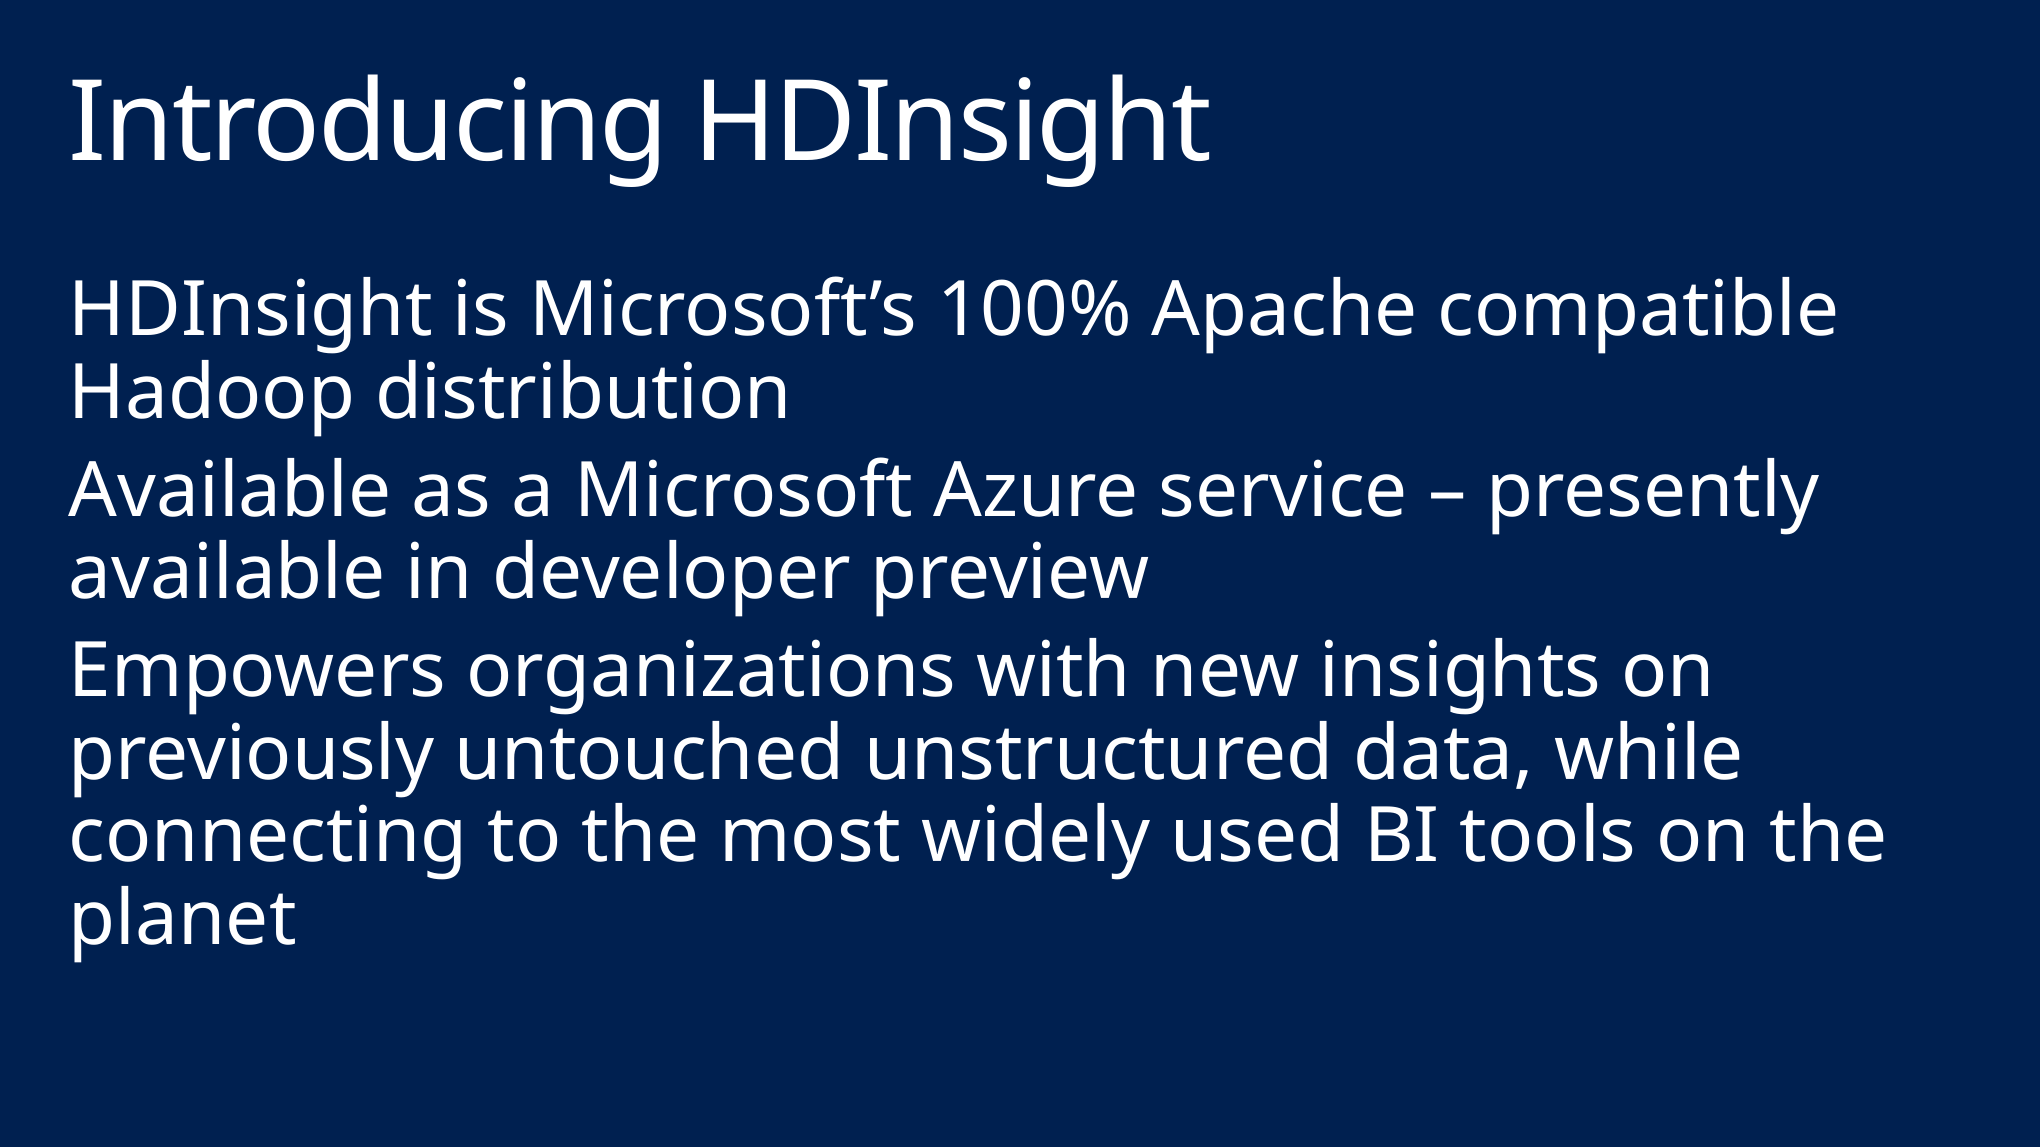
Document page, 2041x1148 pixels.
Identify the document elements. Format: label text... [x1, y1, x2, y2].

list HDInsight is Microsoft’s 100% Apache compatible Hadoop distribution Available as a Microsoft Azure service – presently available in developer preview Empowers organizations with new insights on previously untouched unstructured data, while connecting to the most widely used BI tools on the planet [45, 254, 1996, 1009]
title Introducing HDInsight [45, 48, 1996, 199]
